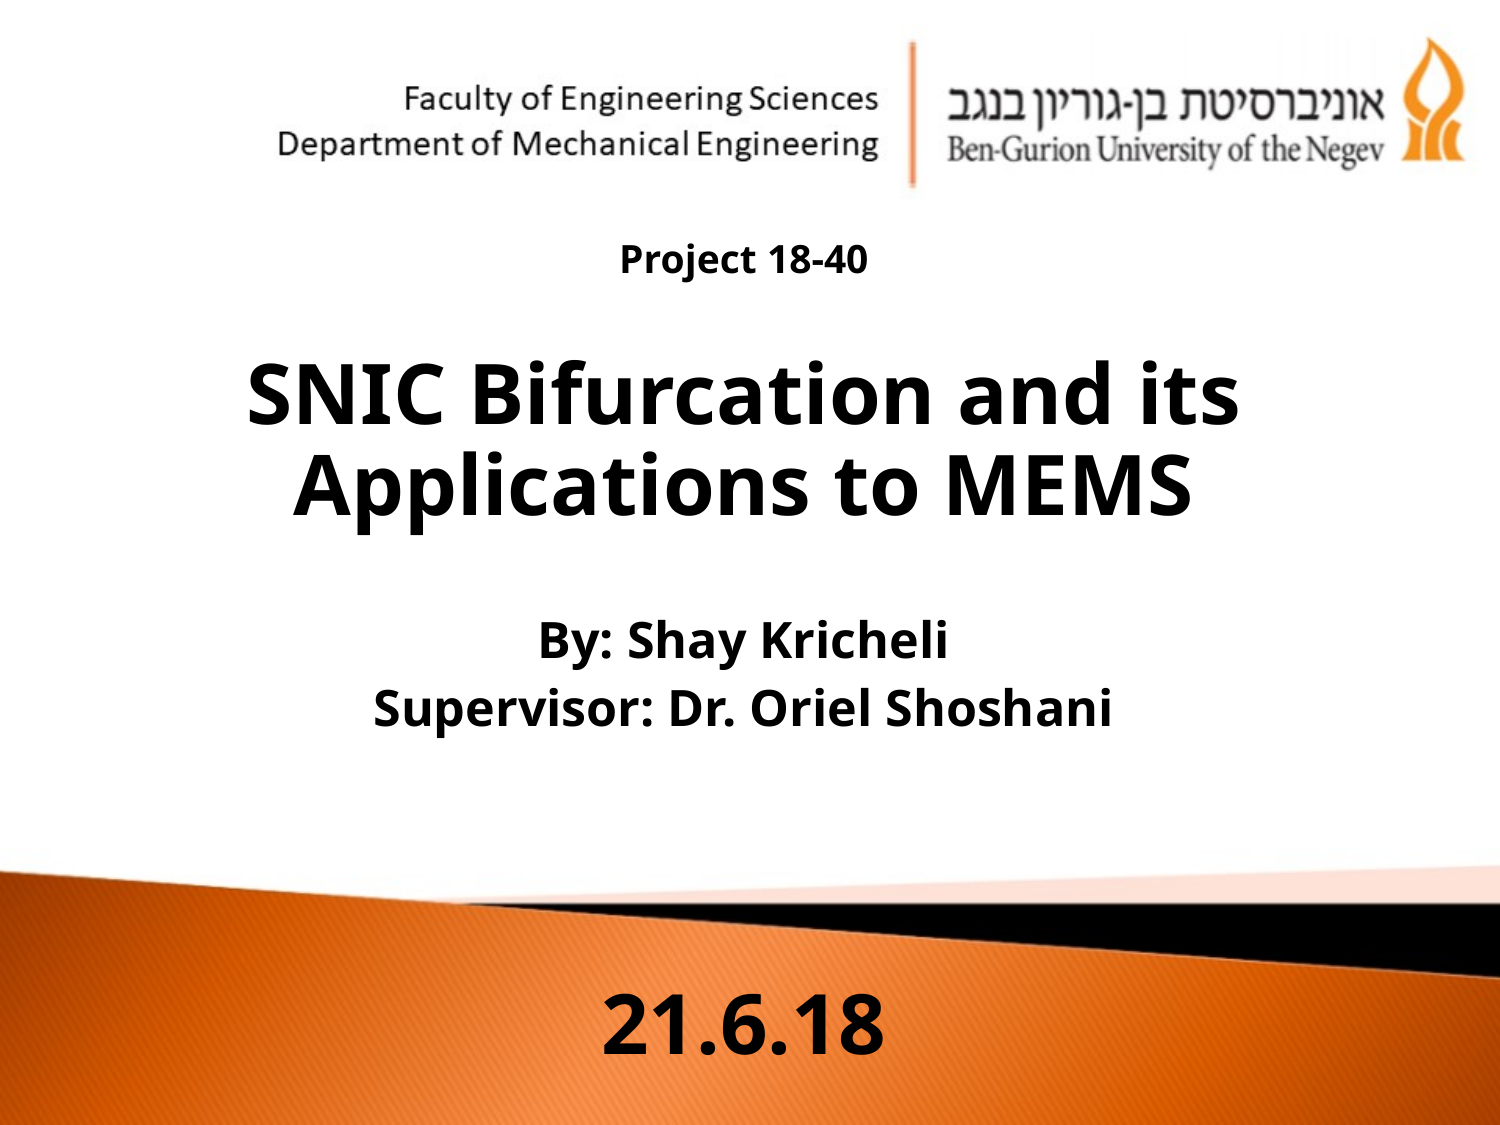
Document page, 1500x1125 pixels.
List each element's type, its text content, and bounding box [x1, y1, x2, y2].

picture [0, 0, 1500, 1125]
text_box Project 18-40 SNIC Bifurcation and its Applications to MEMS By: Shay Kricheli Supervisor: Dr. Oriel Shoshani [43, 232, 1444, 752]
text_box 21.6.18 [461, 963, 1027, 1124]
